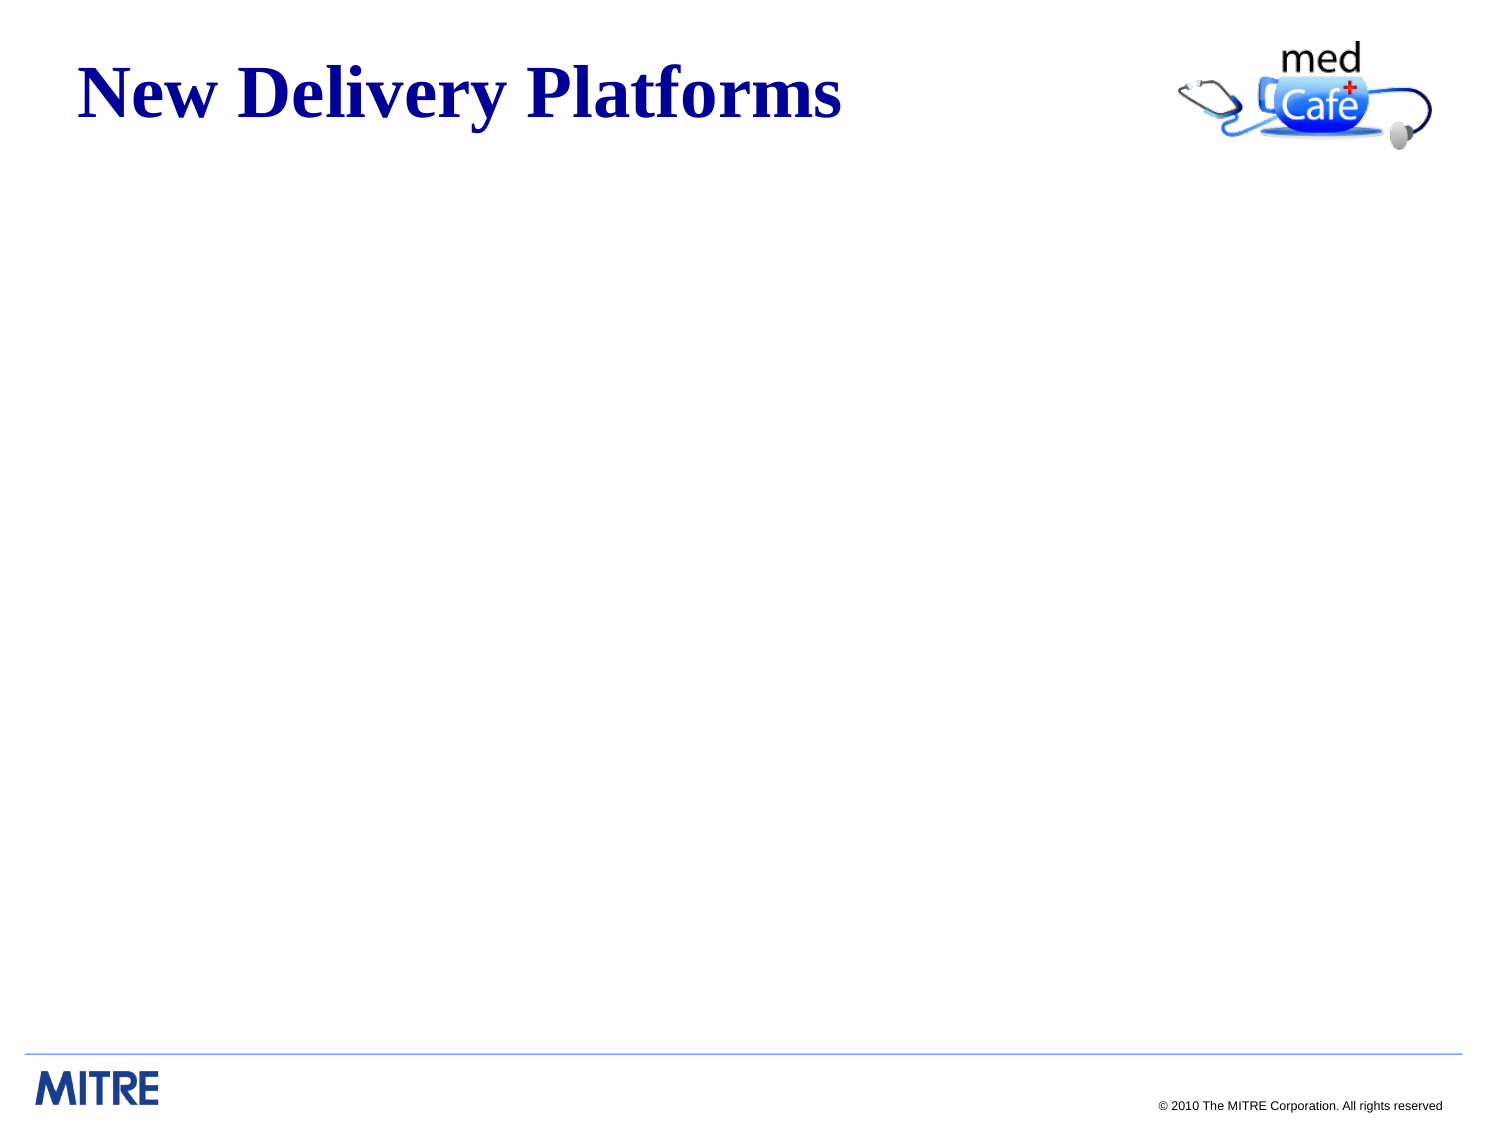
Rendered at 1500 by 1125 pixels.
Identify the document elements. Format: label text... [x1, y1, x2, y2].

picture [30, 1068, 163, 1111]
title New Delivery Platforms [62, 62, 1413, 151]
picture [1178, 41, 1432, 150]
